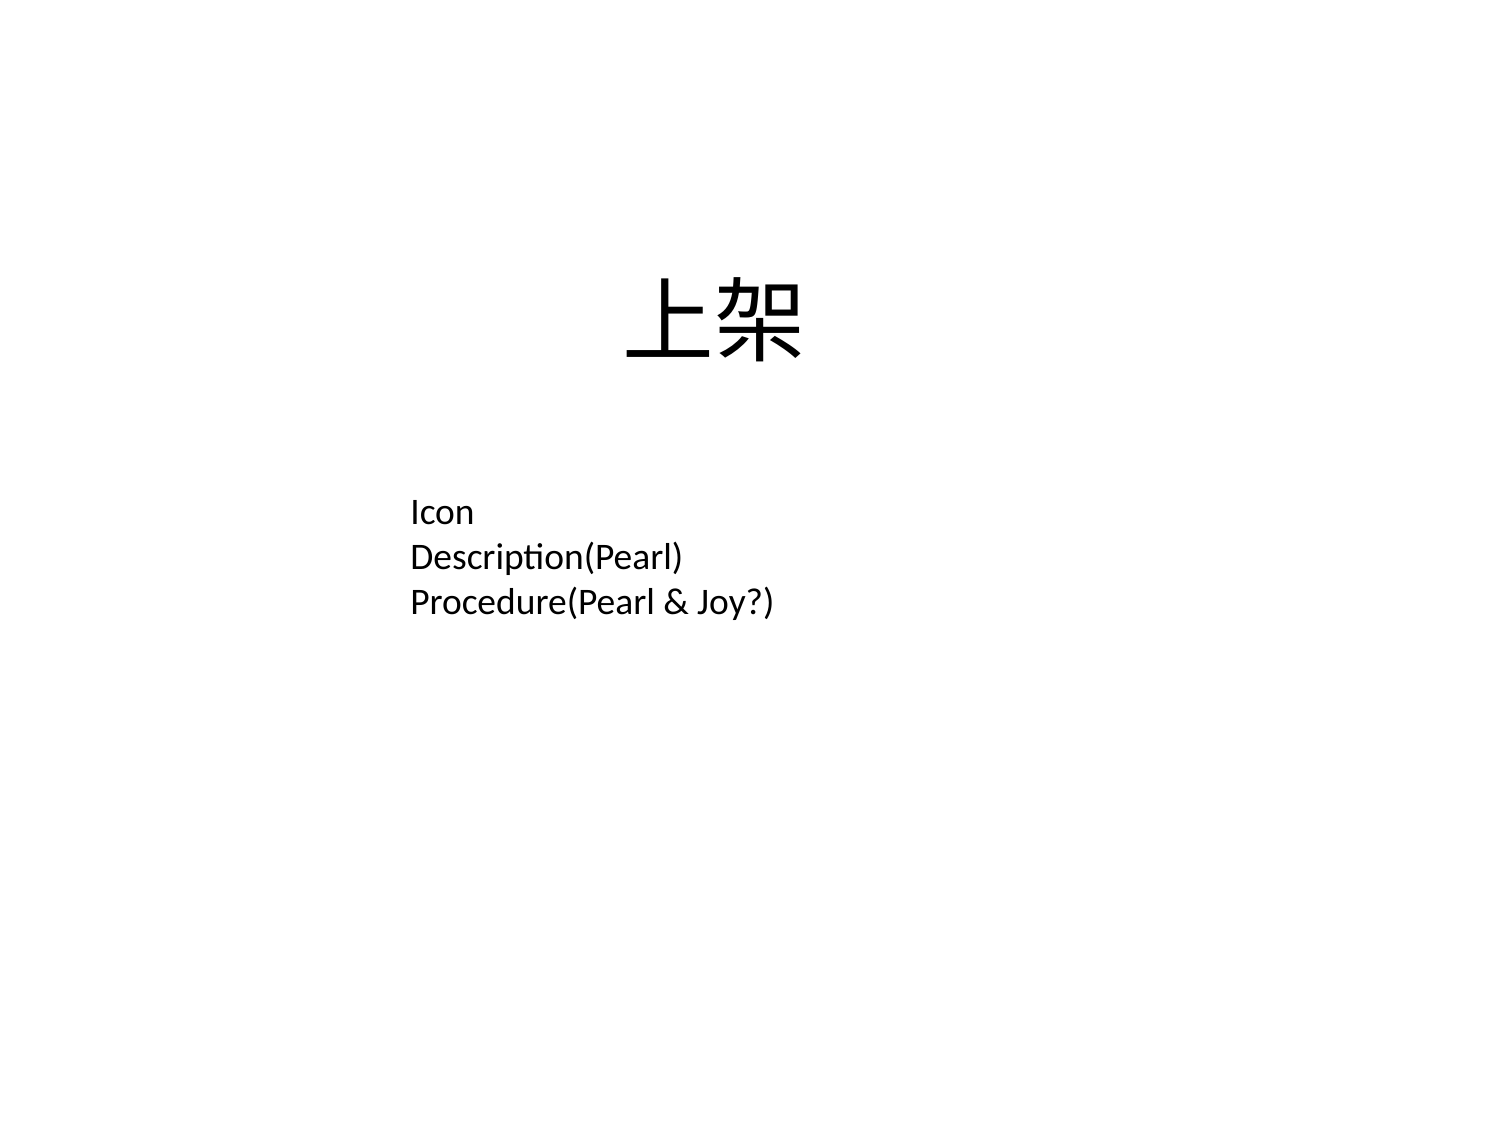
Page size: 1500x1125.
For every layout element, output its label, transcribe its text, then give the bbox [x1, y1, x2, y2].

text_box Icon Description(Pearl) Procedure(Pearl & Joy?) [395, 479, 998, 630]
text_box 上架 [301, 255, 1128, 380]
